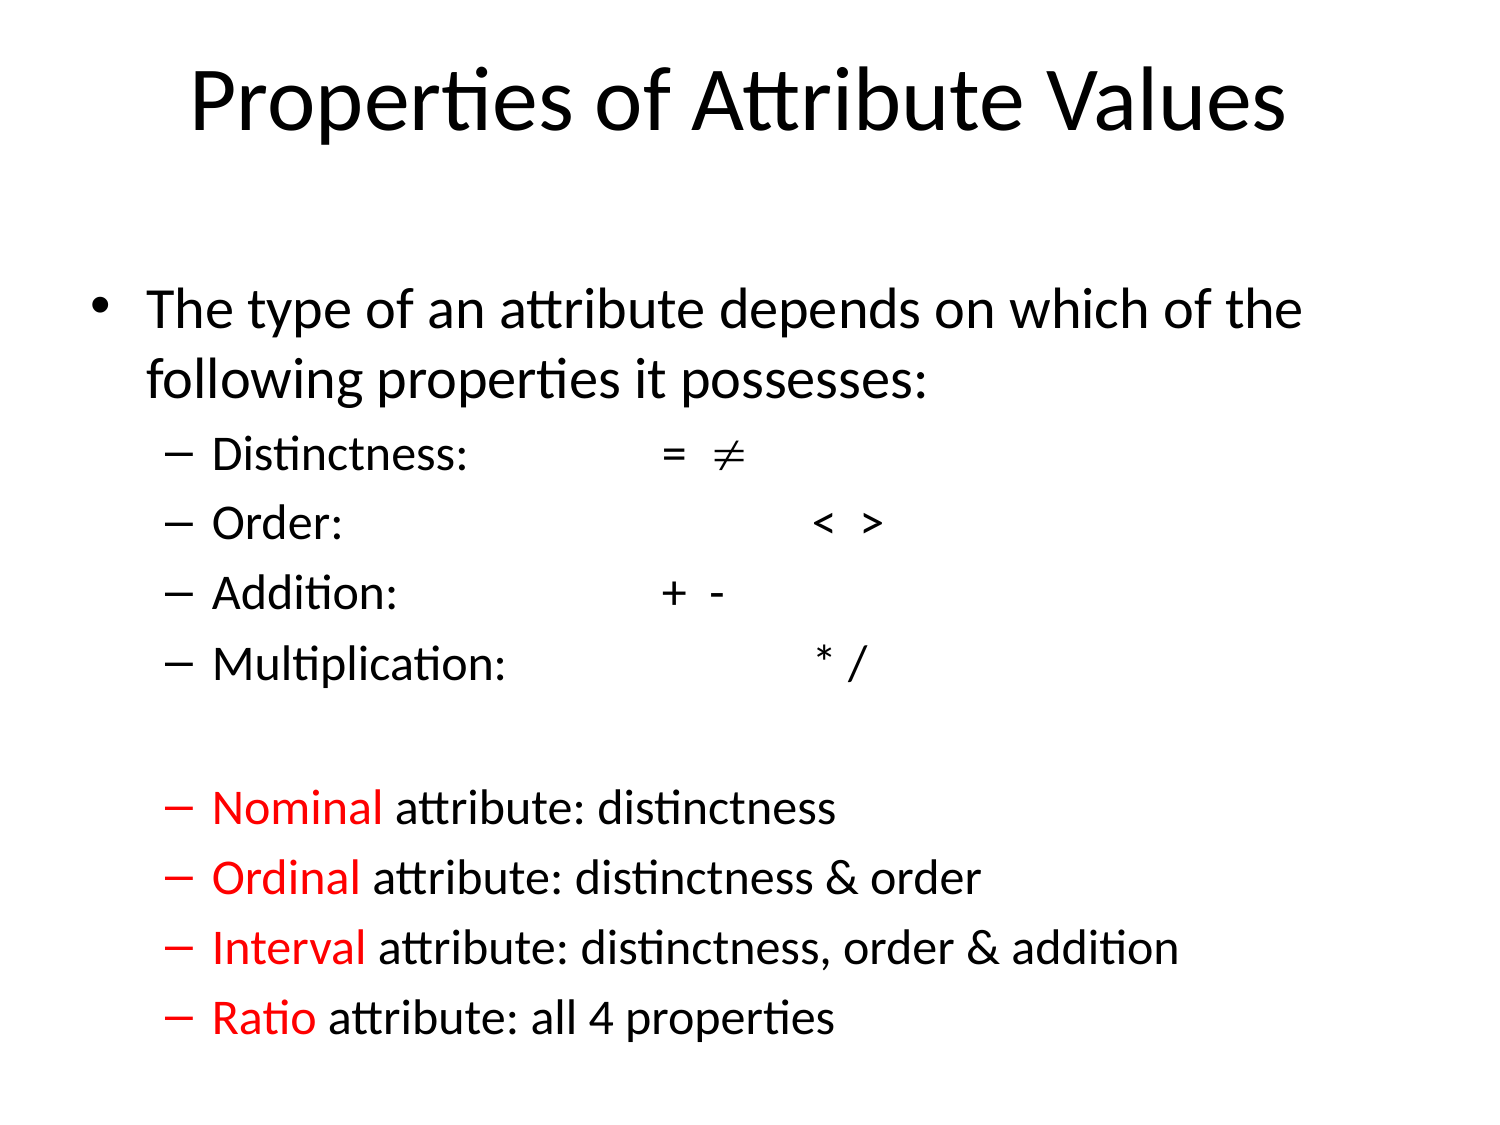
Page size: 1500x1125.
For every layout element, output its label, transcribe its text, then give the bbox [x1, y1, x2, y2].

title Properties of Attribute Values [75, 0, 1425, 188]
list The type of an attribute depends on which of the following properties it possesses: Distinctness: =  Order: < > Addition: + - Multiplication: * / Nominal attribute: distinctness Ordinal attribute: distinctness & order Interval attribute: distinctness, order & addition Ratio attribute: all 4 properties [75, 262, 1425, 1005]
